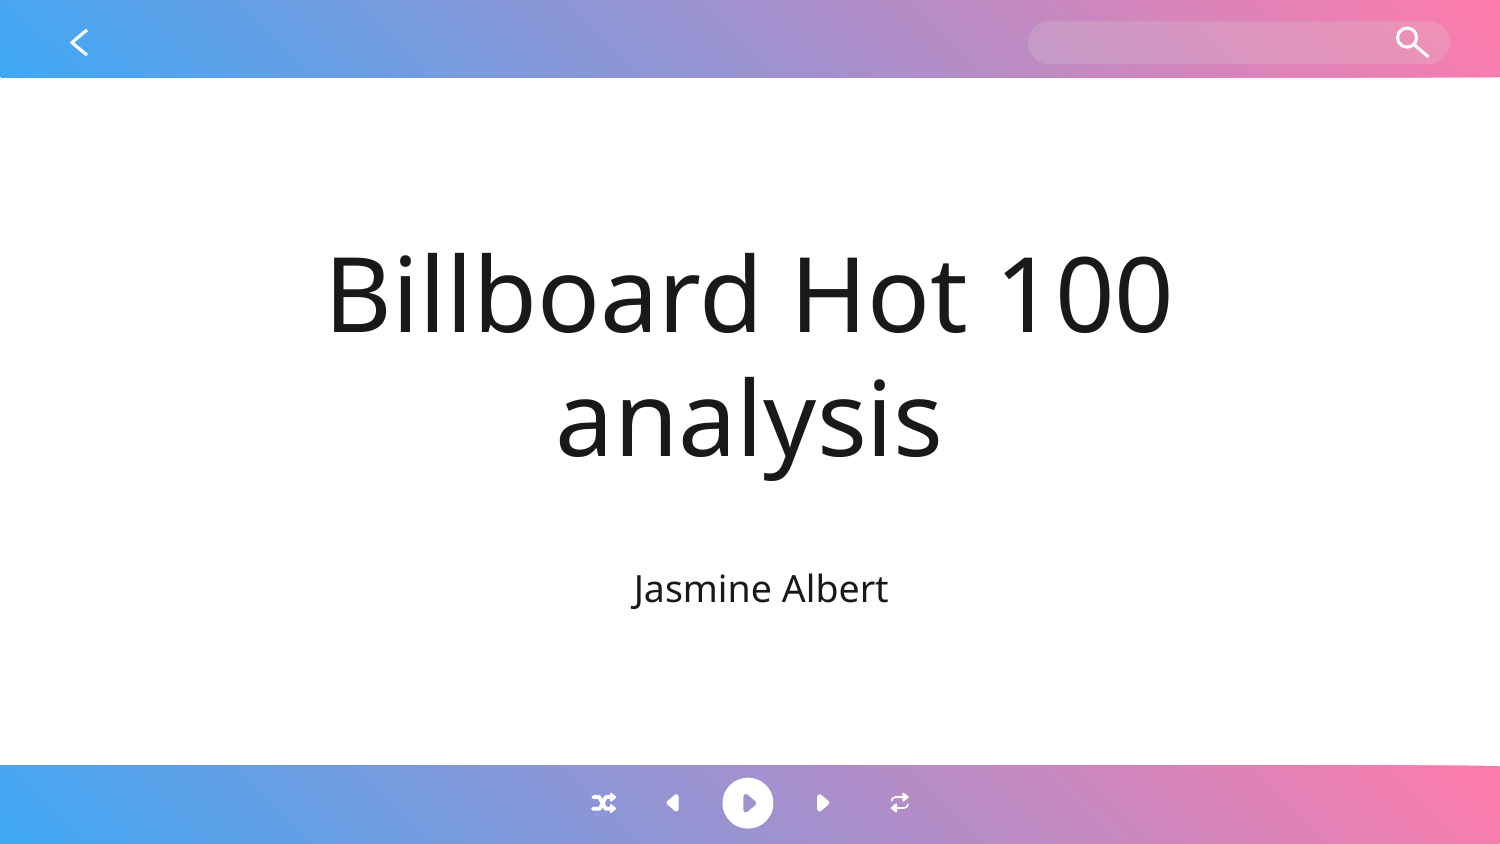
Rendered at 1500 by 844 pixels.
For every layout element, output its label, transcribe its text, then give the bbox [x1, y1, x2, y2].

subtitle Jasmine Albert [313, 549, 1187, 624]
title Billboard Hot 100 analysis [113, 283, 1387, 422]
